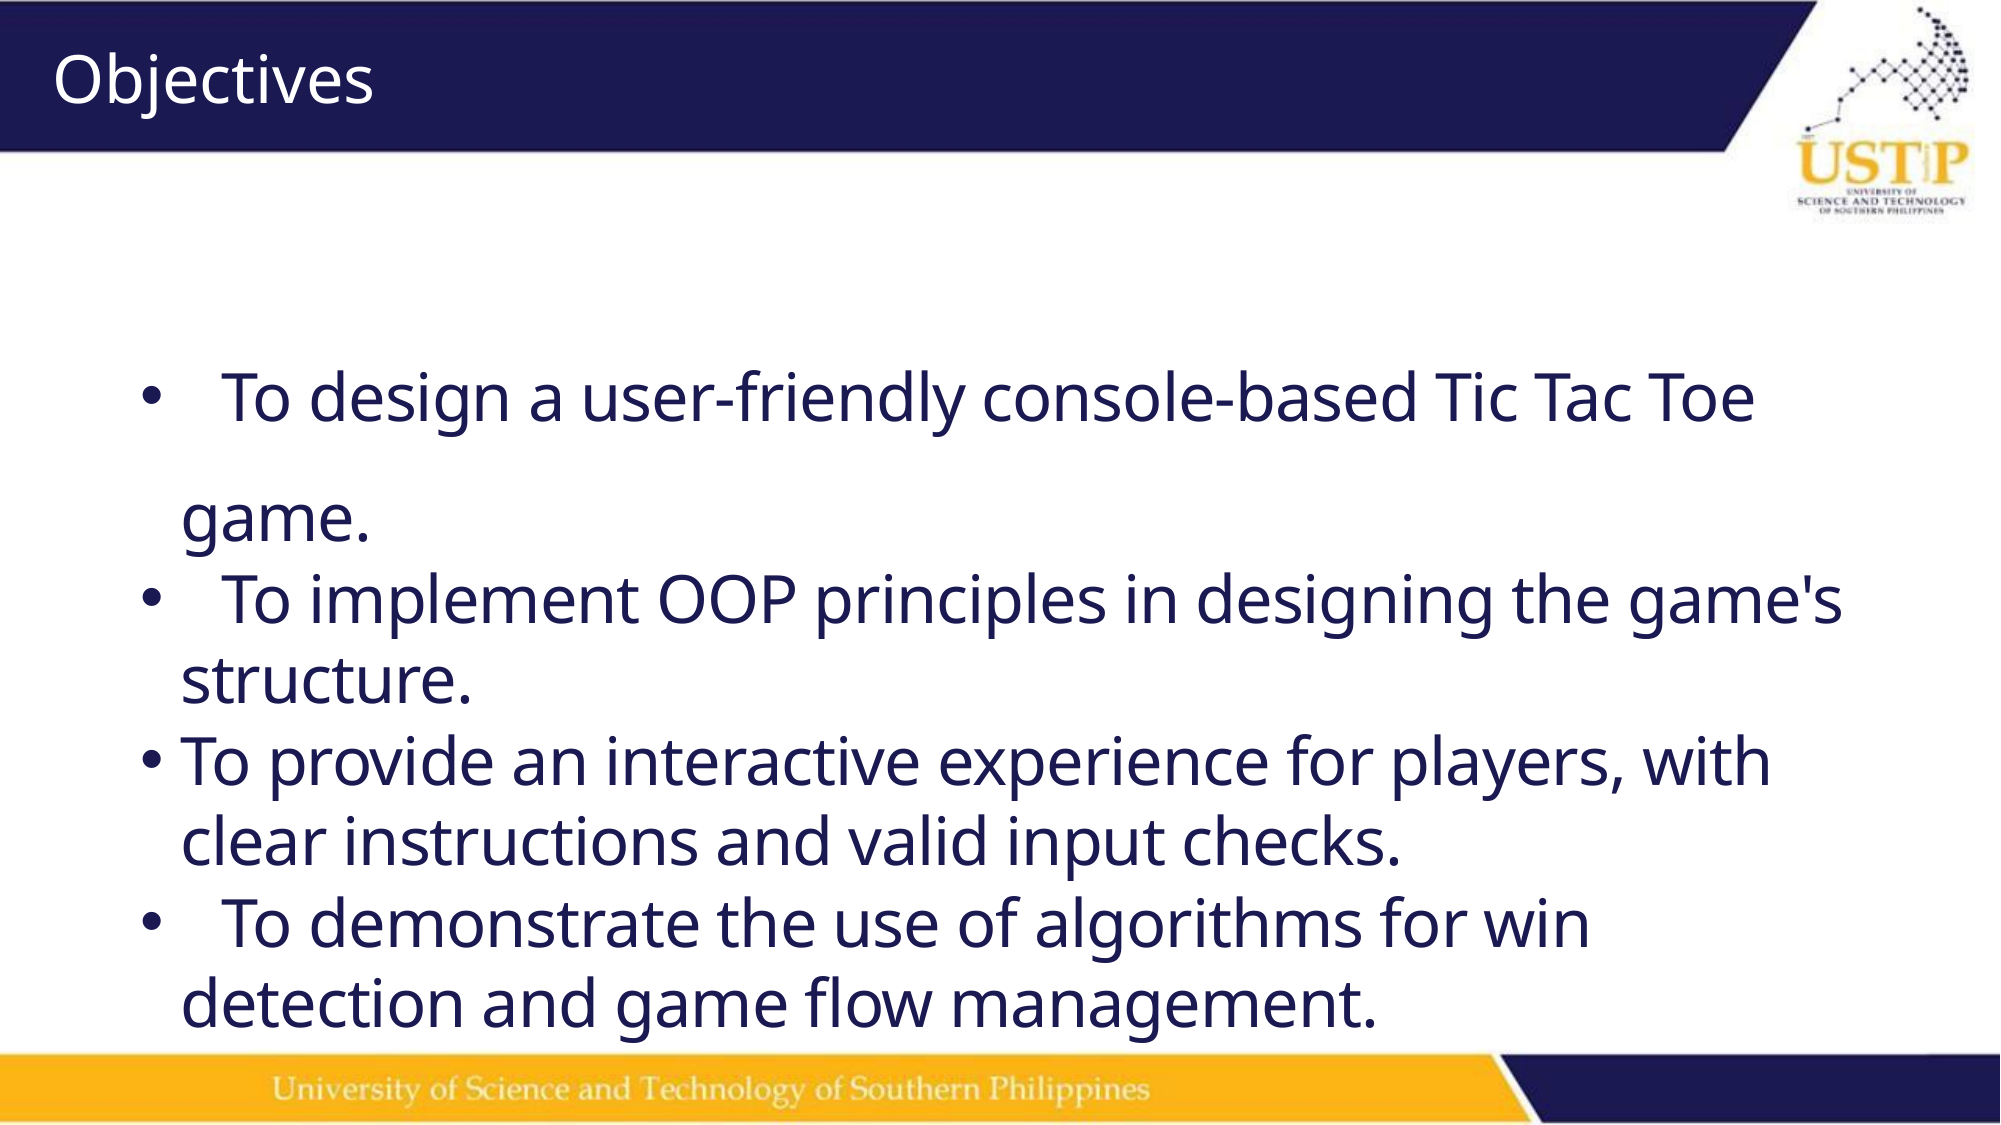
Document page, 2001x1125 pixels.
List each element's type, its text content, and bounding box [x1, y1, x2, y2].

picture [0, 0, 2000, 1125]
title Objectives [50, 35, 690, 226]
text_box To design a user-friendly console-based Tic Tac Toe game. To implement OOP principles in designing the game's structure. To provide an interactive experience for players, with clear instructions and valid input checks. To demonstrate the use of algorithms for win detection and game flow management. [138, 312, 1862, 1123]
